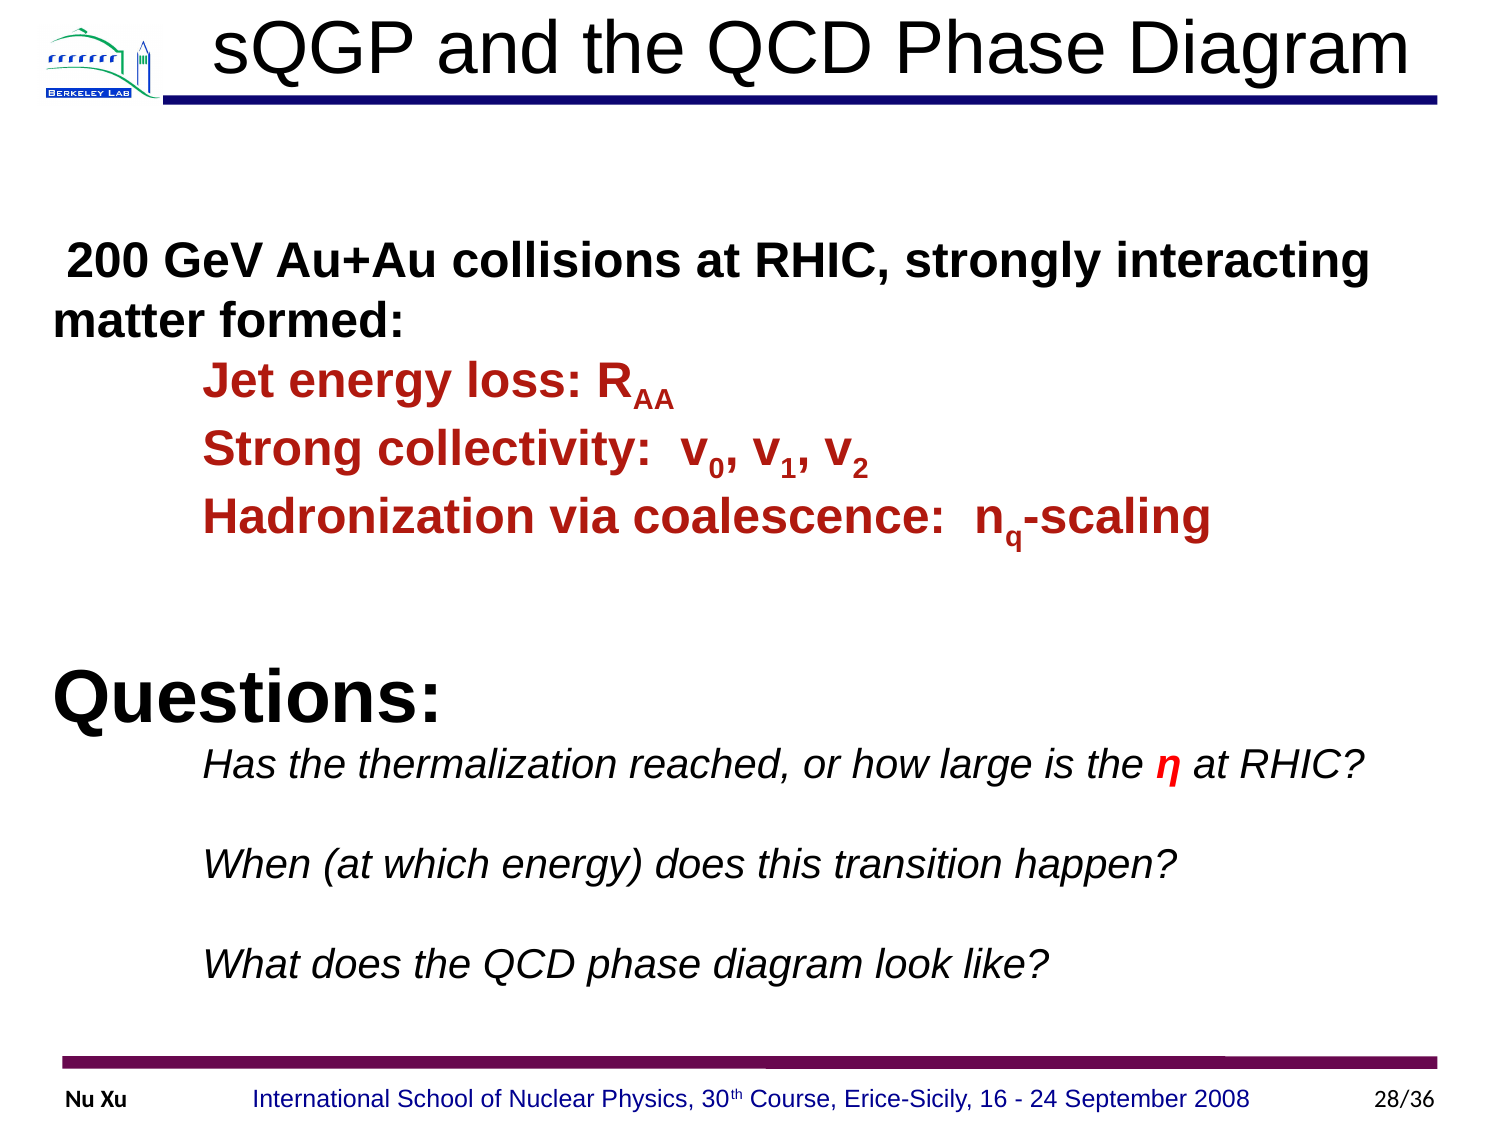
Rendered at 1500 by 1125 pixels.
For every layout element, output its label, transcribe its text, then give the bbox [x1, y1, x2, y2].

picture [37, 24, 162, 106]
text_box 200 GeV Au+Au collisions at RHIC, strongly interacting matter formed: Jet energy loss: RAA Strong collectivity: v0, v1, v2 Hadronization via coalescence: nq-scaling Questions: Has the thermalization reached, or how large is the η at RHIC? When (at which energy) does this transition happen? What does the QCD phase diagram look like? [37, 159, 1463, 995]
title sQGP and the QCD Phase Diagram [162, 0, 1463, 138]
